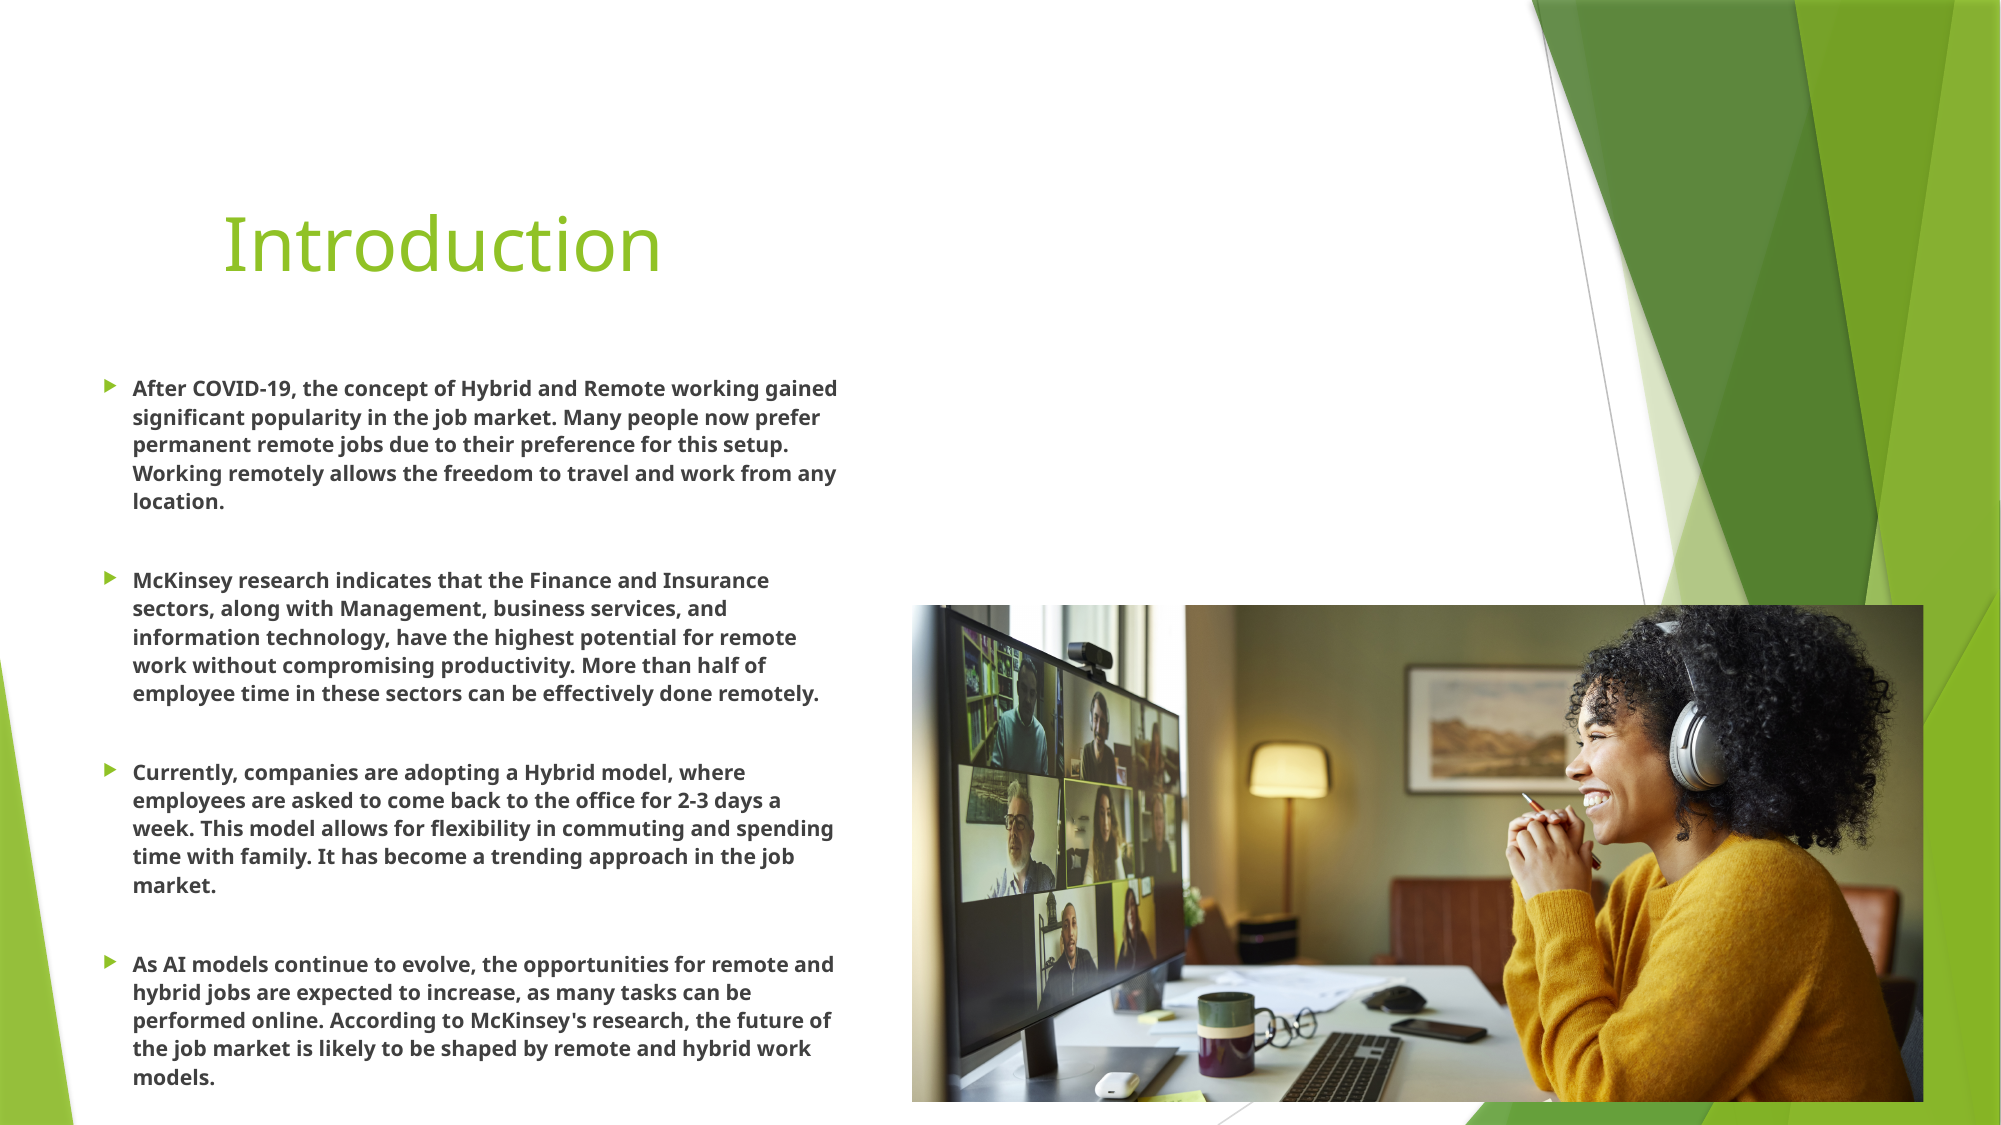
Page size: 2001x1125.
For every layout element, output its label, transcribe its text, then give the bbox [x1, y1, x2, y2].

picture [911, 605, 1924, 1102]
title Introduction [176, 118, 712, 365]
list After COVID-19, the concept of Hybrid and Remote working gained significant popularity in the job market. Many people now prefer permanent remote jobs due to their preference for this setup. Working remotely allows the freedom to travel and work from any location. McKinsey research indicates that the Finance and Insurance sectors, along with Management, business services, and information technology, have the highest potential for remote work without compromising productivity. More than half of employee time in these sectors can be effectively done remotely. Currently, companies are adopting a Hybrid model, where employees are asked to come back to the office for 2-3 days a week. This model allows for flexibility in commuting and spending time with family. It has become a trending approach in the job market. As AI models continue to evolve, the opportunities for remote and hybrid jobs are expected to increase, as many tasks can be performed online. According to McKinsey's research, the future of the job market is likely to be shaped by remote and hybrid work models. [60, 365, 855, 1102]
